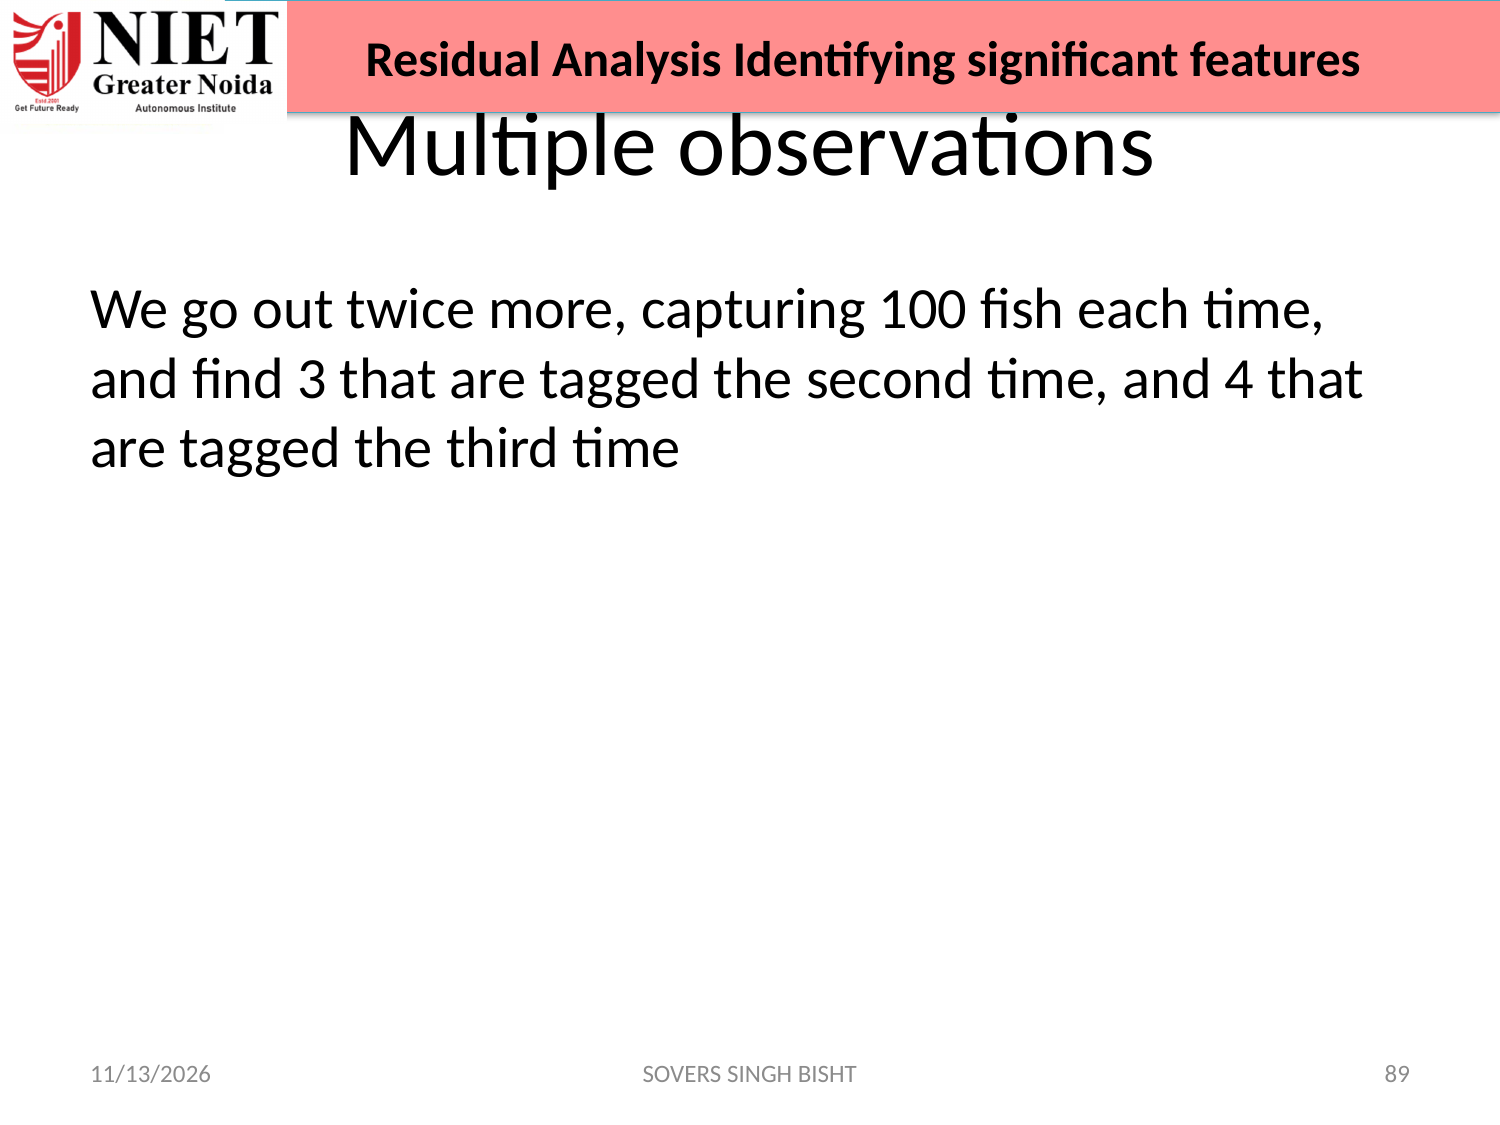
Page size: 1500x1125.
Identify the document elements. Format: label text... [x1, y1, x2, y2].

picture [0, 0, 288, 134]
slide_number 89 [1074, 1042, 1425, 1103]
text_box Residual Analysis Identifying significant features [288, 0, 1500, 113]
title Multiple observations [75, 120, 1425, 233]
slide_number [75, 1042, 425, 1103]
list We go out twice more, capturing 100 fish each time, and find 3 that are tagged the second time, and 4 that are tagged the third time [75, 262, 1425, 1005]
footer SOVERS SINGH BISHT [512, 1042, 988, 1103]
